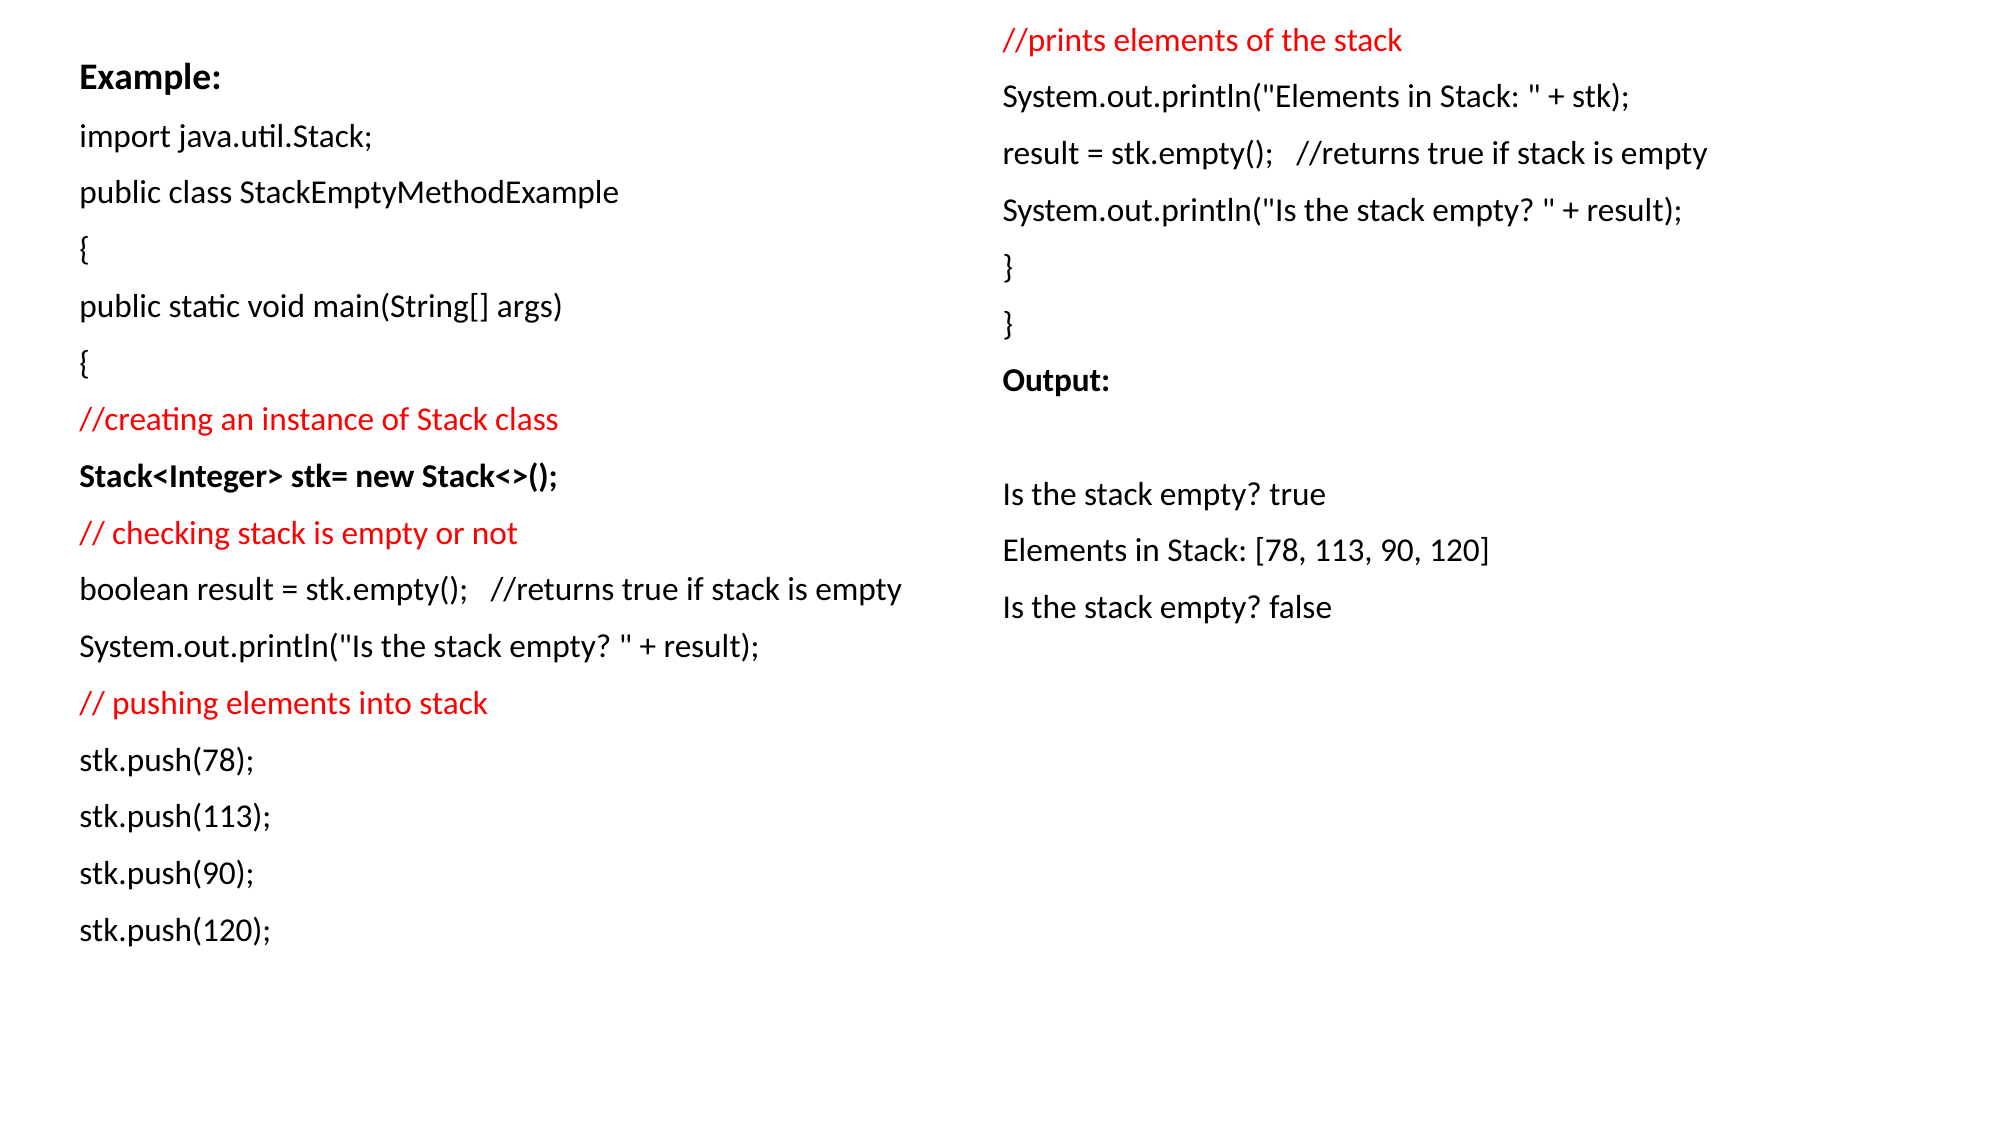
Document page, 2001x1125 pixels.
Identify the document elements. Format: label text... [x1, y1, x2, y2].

list //prints elements of the stack System.out.println("Elements in Stack: " + stk); result = stk.empty(); //returns true if stack is empty System.out.println("Is the stack empty? " + result); } } Output: Is the stack empty? true Elements in Stack: [78, 113, 90, 120] Is the stack empty? false [987, 15, 1943, 1089]
list Example: import java.util.Stack; public class StackEmptyMethodExample { public static void main(String[] args) { //creating an instance of Stack class Stack<Integer> stk= new Stack<>(); // checking stack is empty or not boolean result = stk.empty(); //returns true if stack is empty System.out.println("Is the stack empty? " + result); // pushing elements into stack stk.push(78); stk.push(113); stk.push(90); stk.push(120); [64, 49, 987, 1089]
